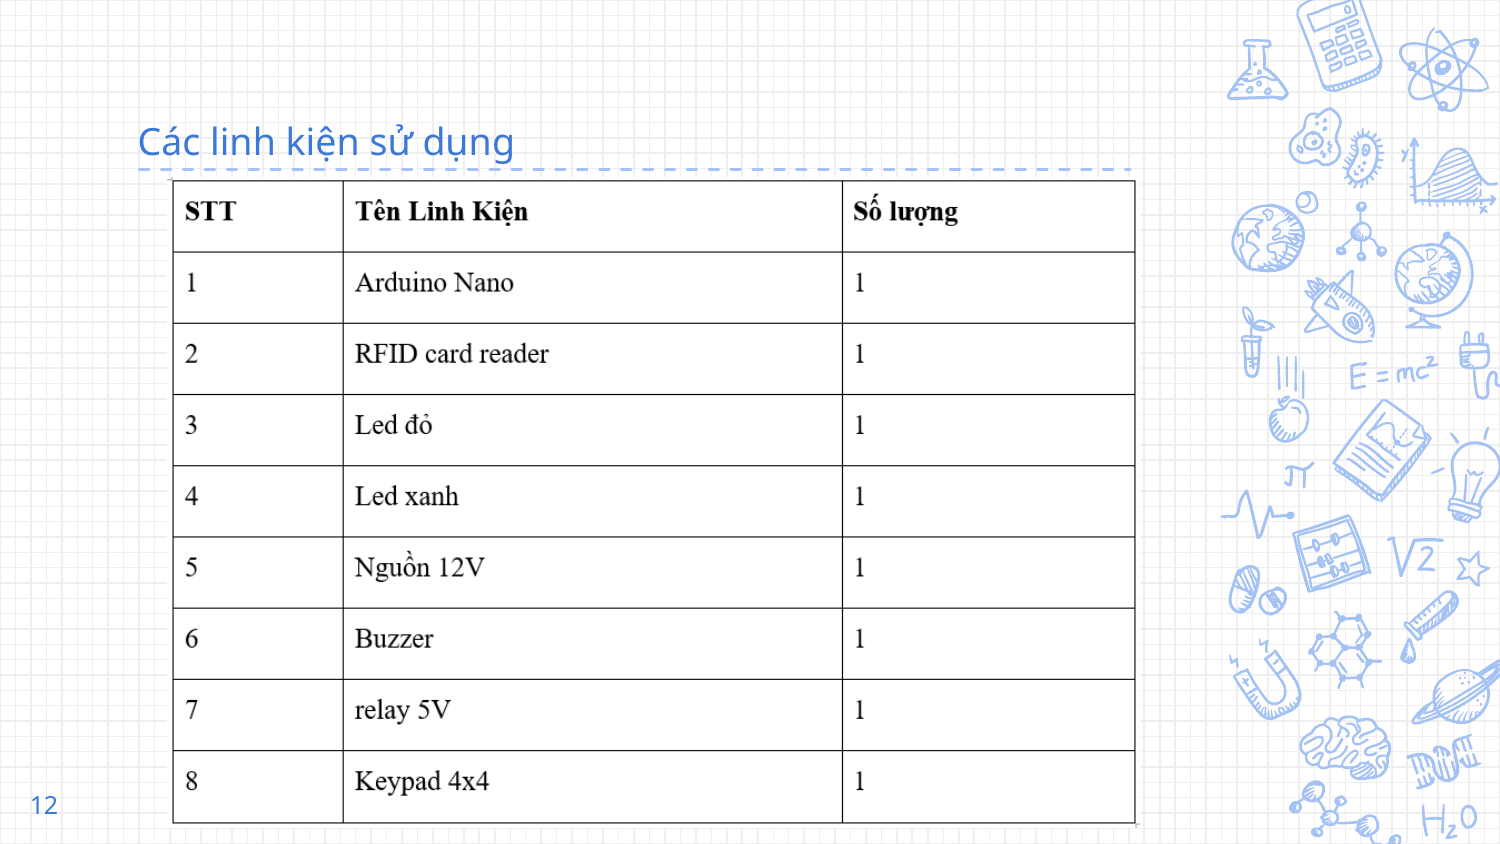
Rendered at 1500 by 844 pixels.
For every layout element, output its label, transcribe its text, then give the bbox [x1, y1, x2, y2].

picture [167, 177, 1140, 828]
slide_number 12 [14, 774, 105, 840]
title Các linh kiện sử dụng [122, 36, 1130, 178]
